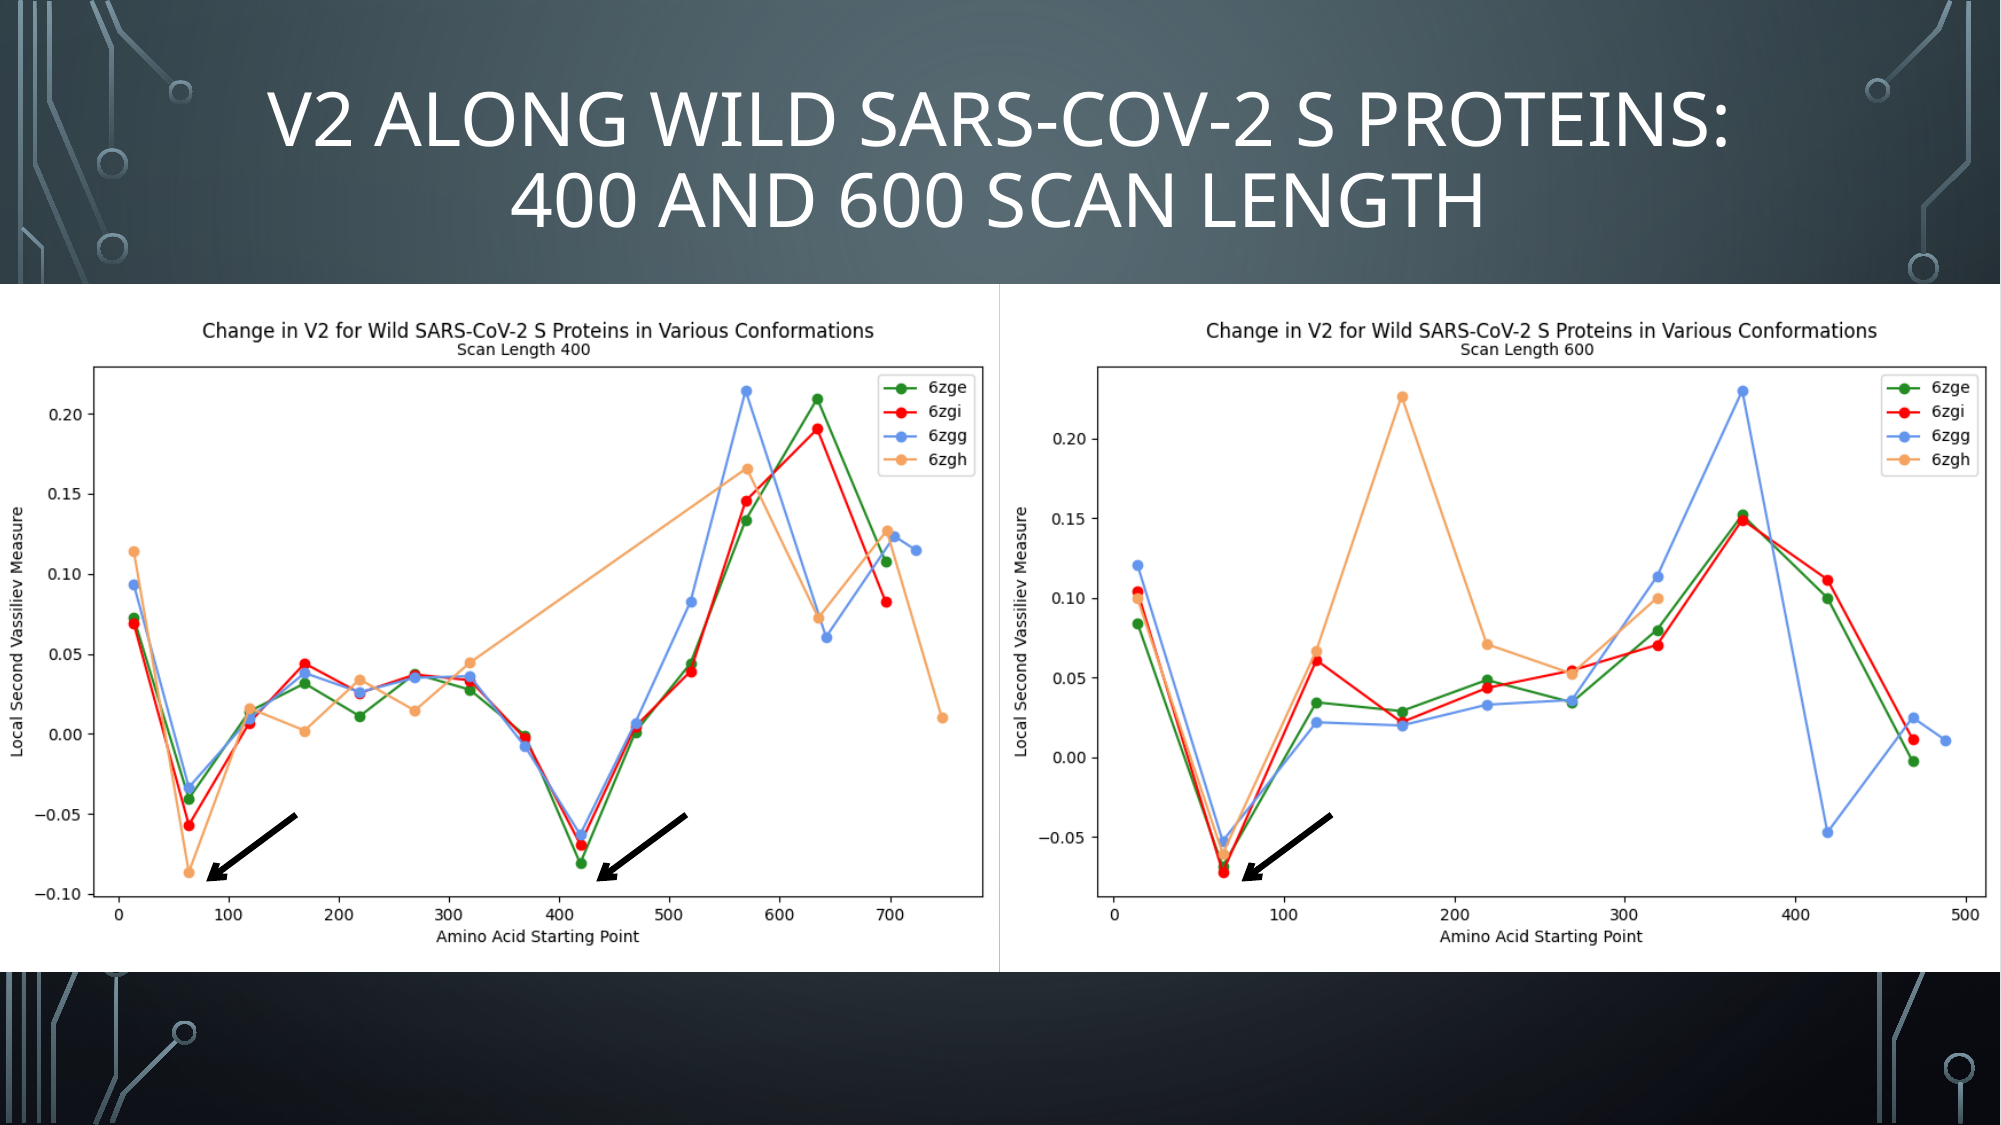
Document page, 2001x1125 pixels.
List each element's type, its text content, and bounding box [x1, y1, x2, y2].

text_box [205, 814, 297, 882]
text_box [1241, 814, 1332, 882]
picture [999, 283, 2000, 972]
title V2 along Wild SARS-CoV-2 s Proteins: 400 and 600 scan length [181, 41, 1818, 283]
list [0, 283, 999, 972]
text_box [595, 814, 687, 882]
